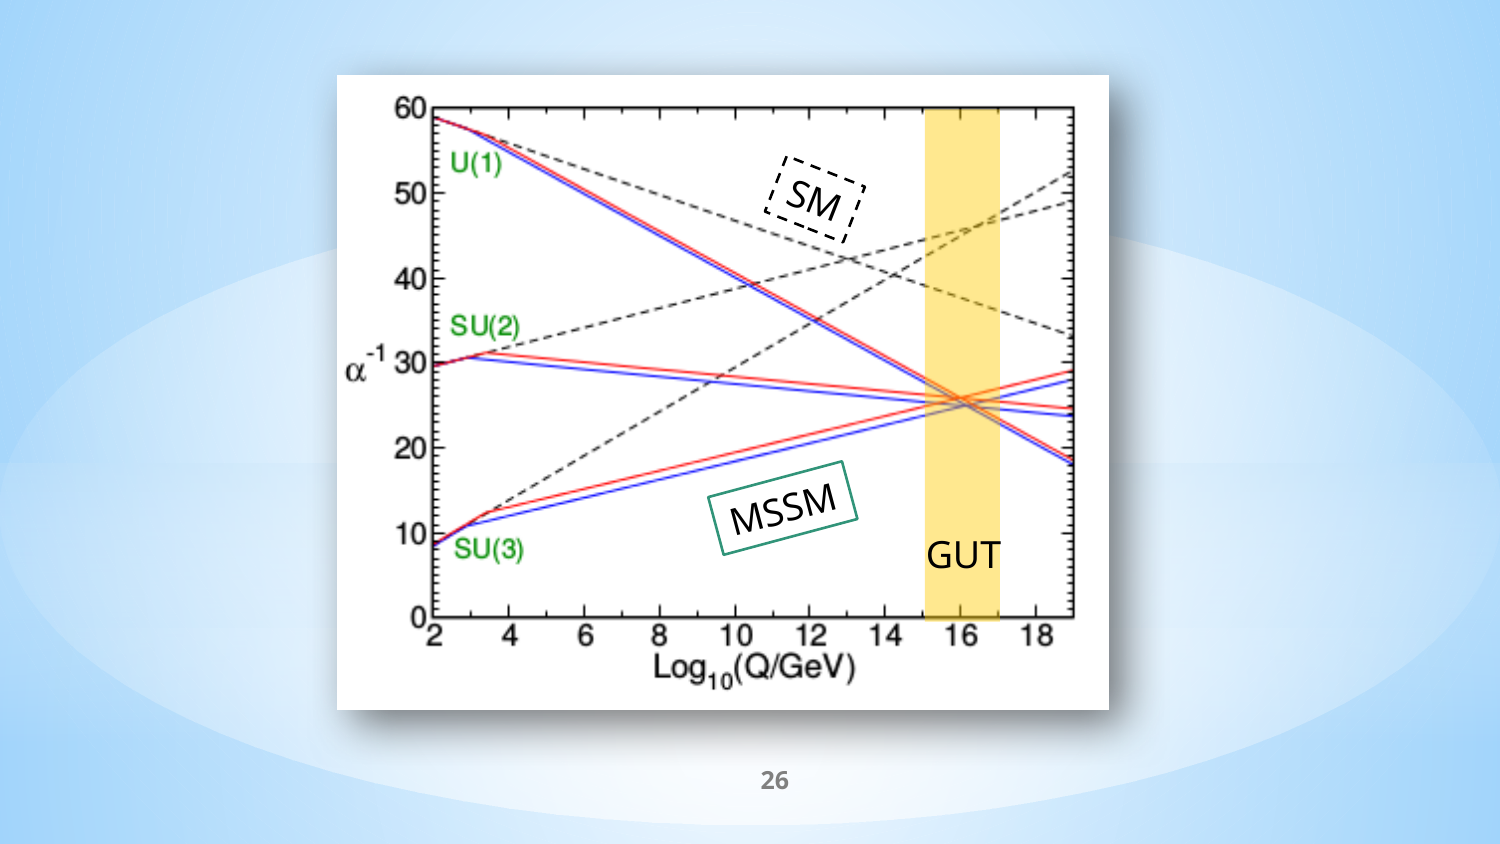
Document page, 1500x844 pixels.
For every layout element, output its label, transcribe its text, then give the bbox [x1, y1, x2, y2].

slide_number 26 [624, 759, 925, 805]
picture [337, 75, 1110, 711]
